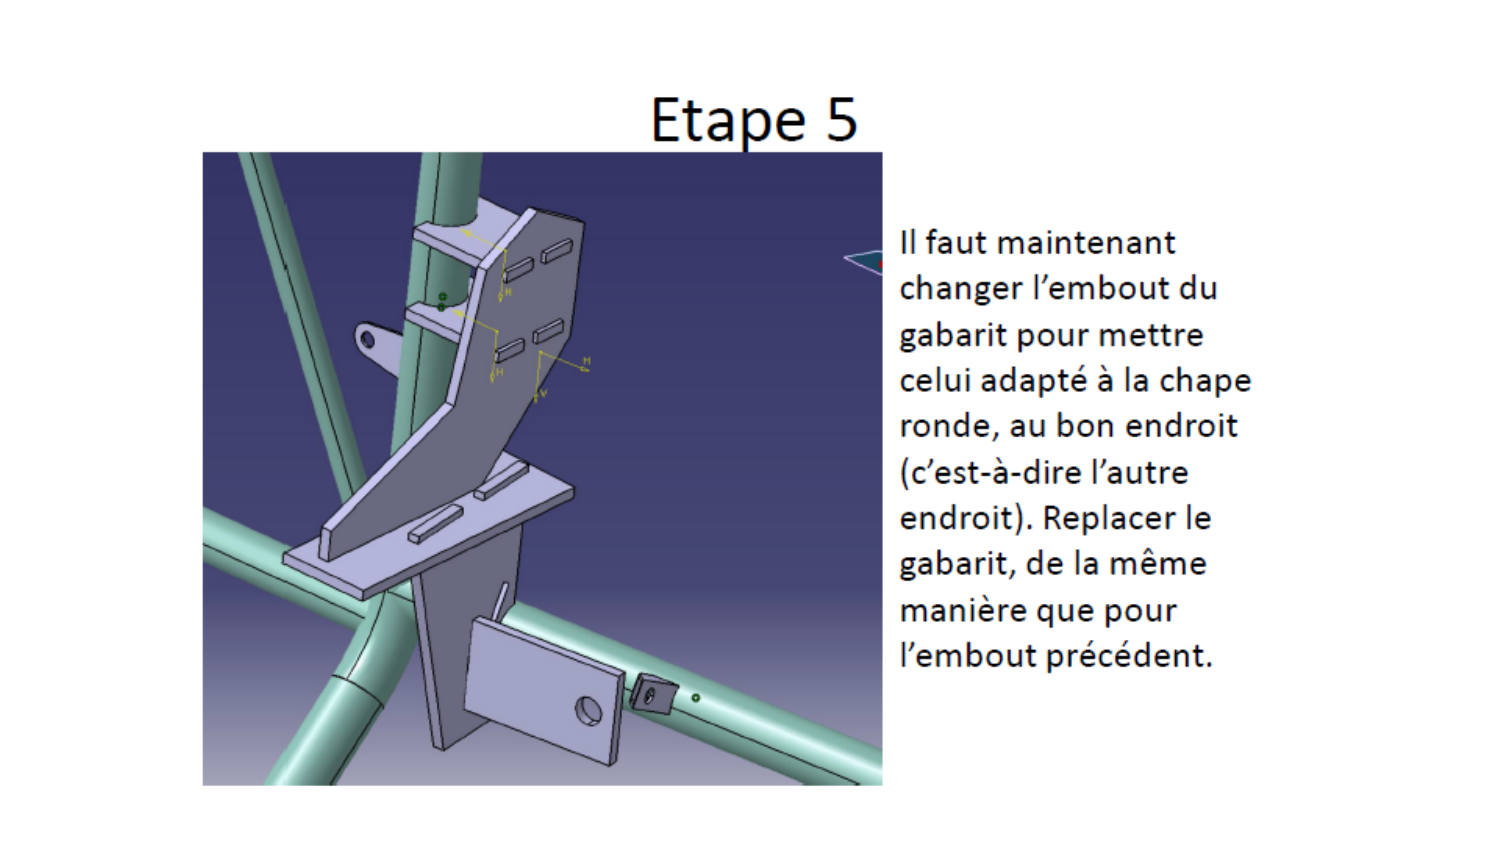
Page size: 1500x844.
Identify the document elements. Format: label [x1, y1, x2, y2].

picture [188, 46, 1312, 798]
